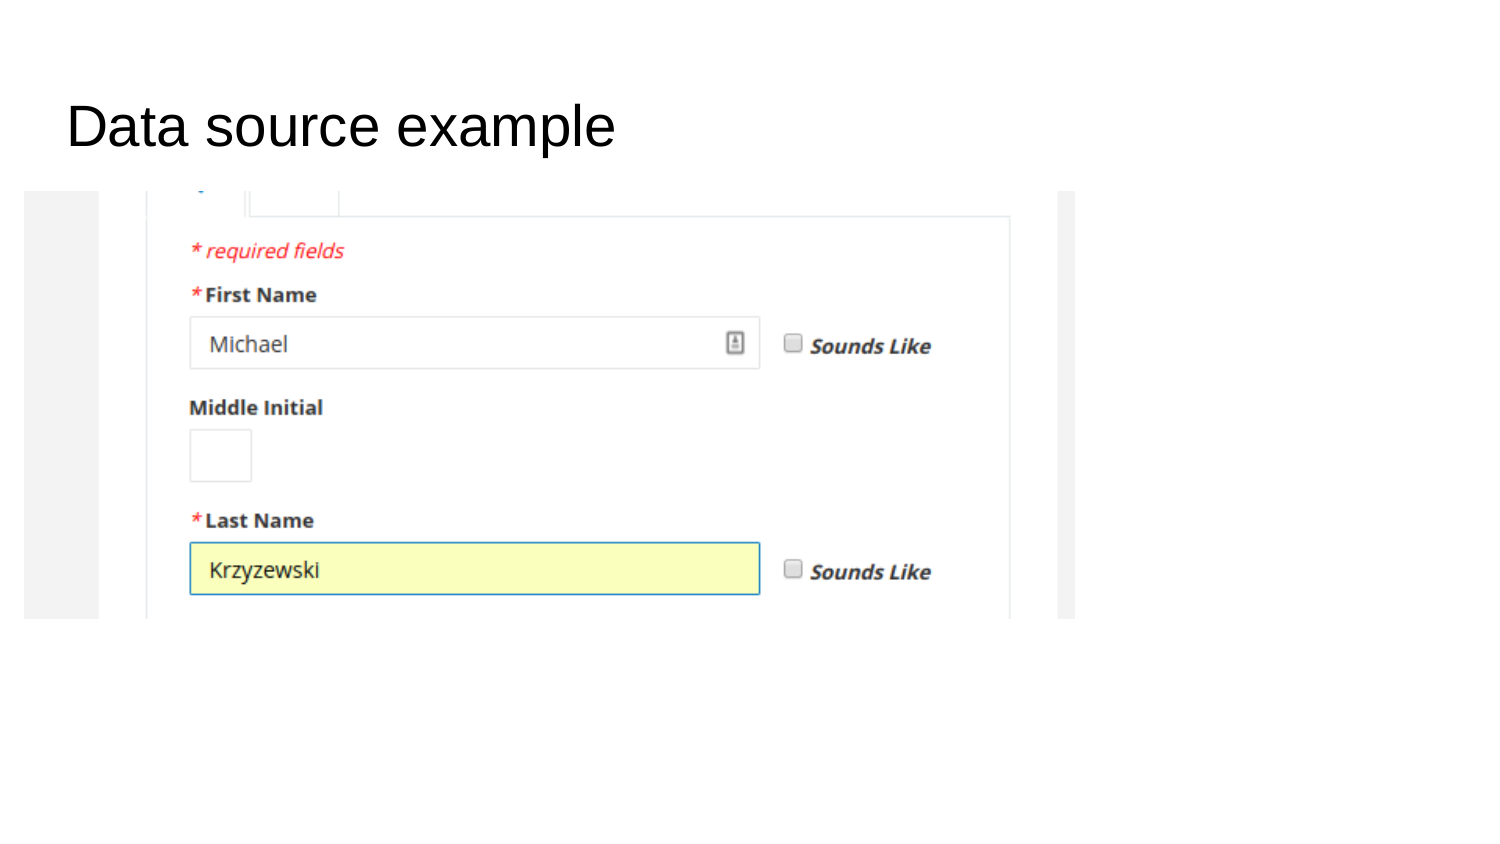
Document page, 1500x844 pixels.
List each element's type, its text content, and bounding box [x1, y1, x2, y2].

picture [24, 191, 1076, 619]
title Data source example [51, 72, 1449, 167]
